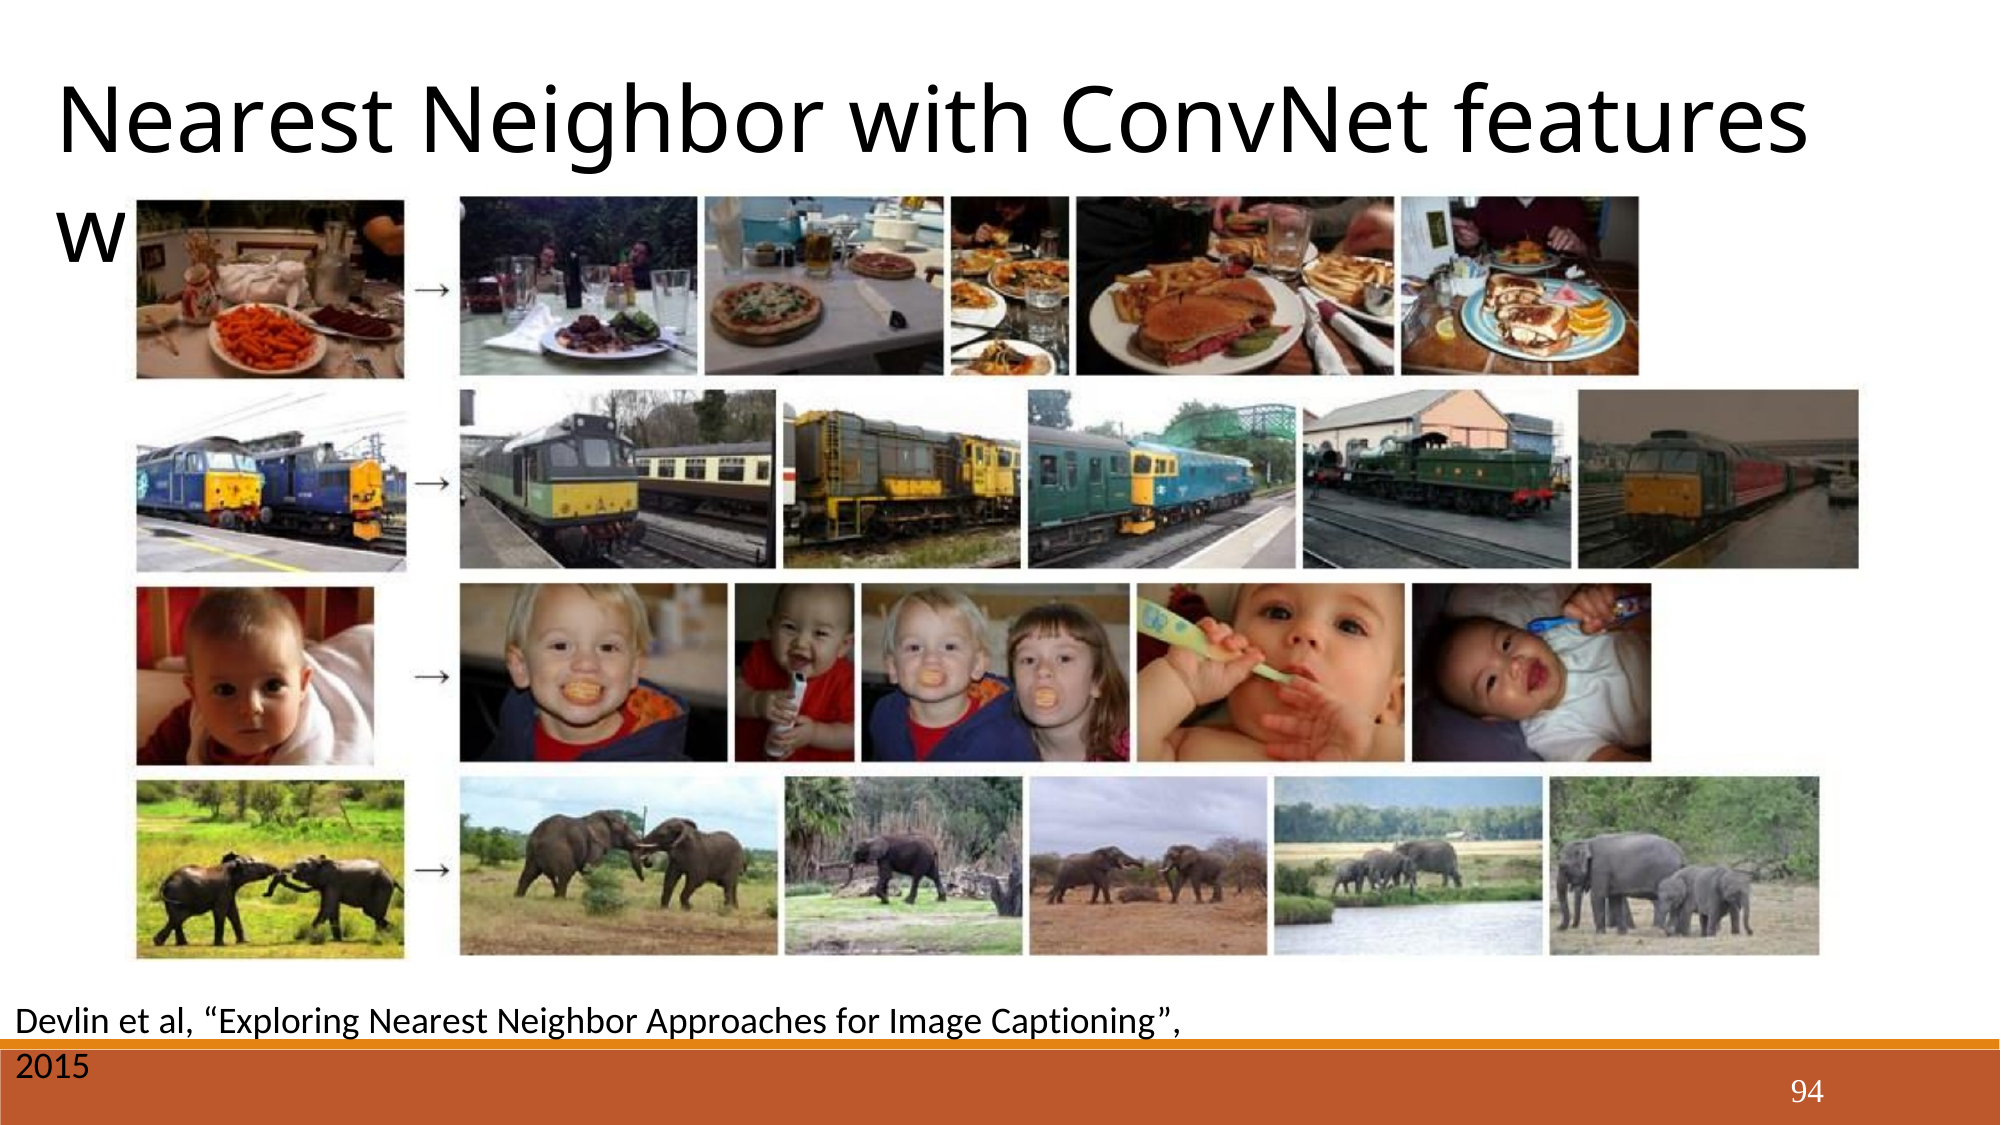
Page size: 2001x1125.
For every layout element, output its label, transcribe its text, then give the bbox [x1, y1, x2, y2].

slide_number 94 [1624, 1059, 1840, 1120]
text_box [125, 188, 1875, 962]
text_box Devlin et al, “Exploring Nearest Neighbor Approaches for Image Captioning”, 2015 [12, 995, 1265, 1086]
text_box Nearest Neighbor with ConvNet features works well! [53, 60, 1975, 281]
